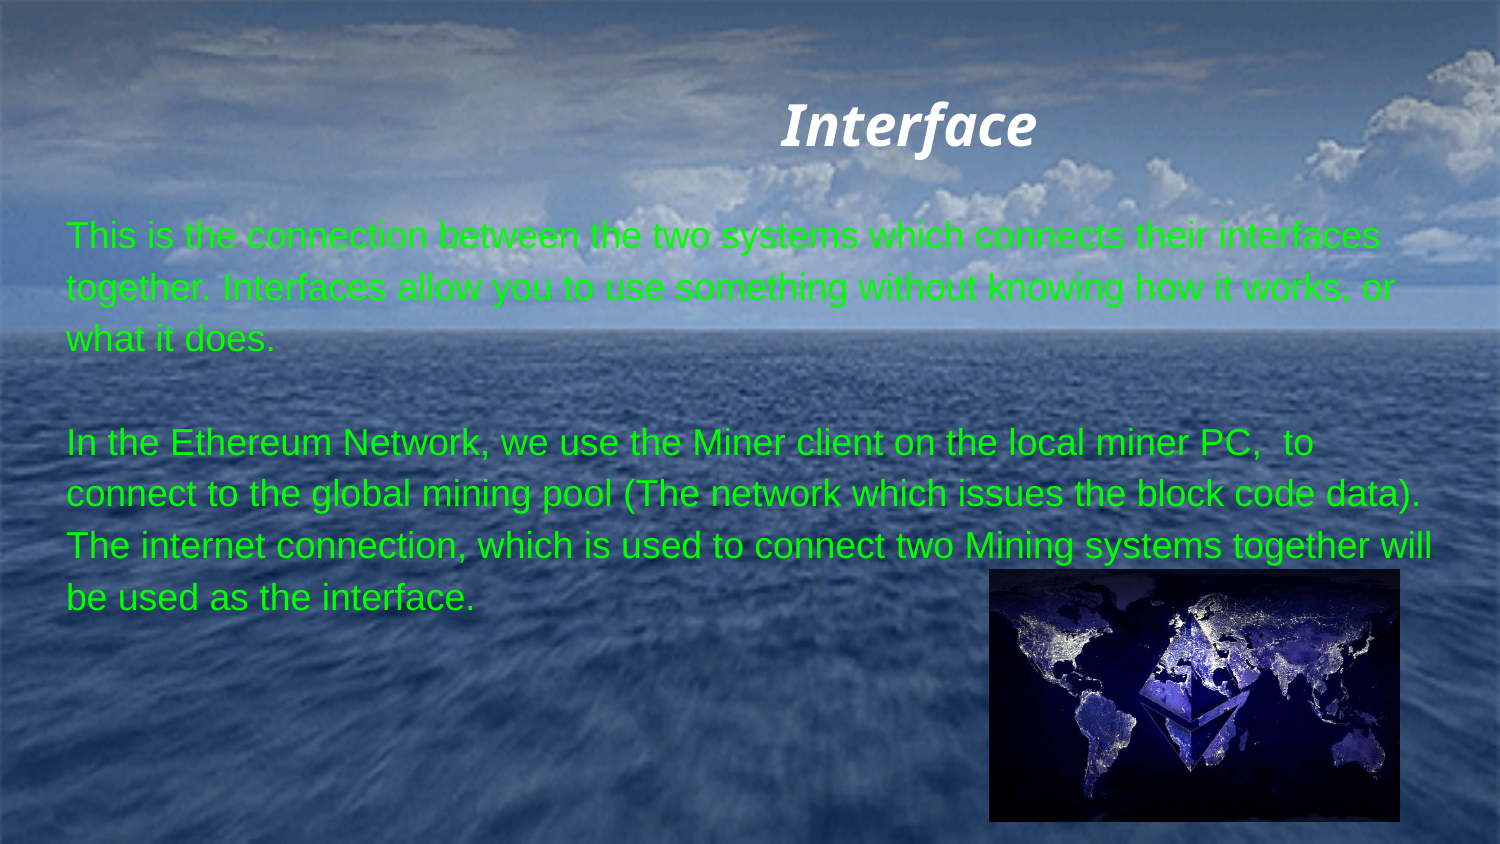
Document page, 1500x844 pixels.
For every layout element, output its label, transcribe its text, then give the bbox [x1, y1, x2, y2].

list This is the connection between the two systems which connects their interfaces together. Interfaces allow you to use something without knowing how it works, or what it does. In the Ethereum Network, we use the Miner client on the local miner PC, to connect to the global mining pool (The network which issues the block code data). The internet connection, which is used to connect two Mining systems together will be used as the interface. [51, 189, 1449, 750]
title Interface [51, 72, 1449, 167]
picture [0, 0, 1500, 844]
